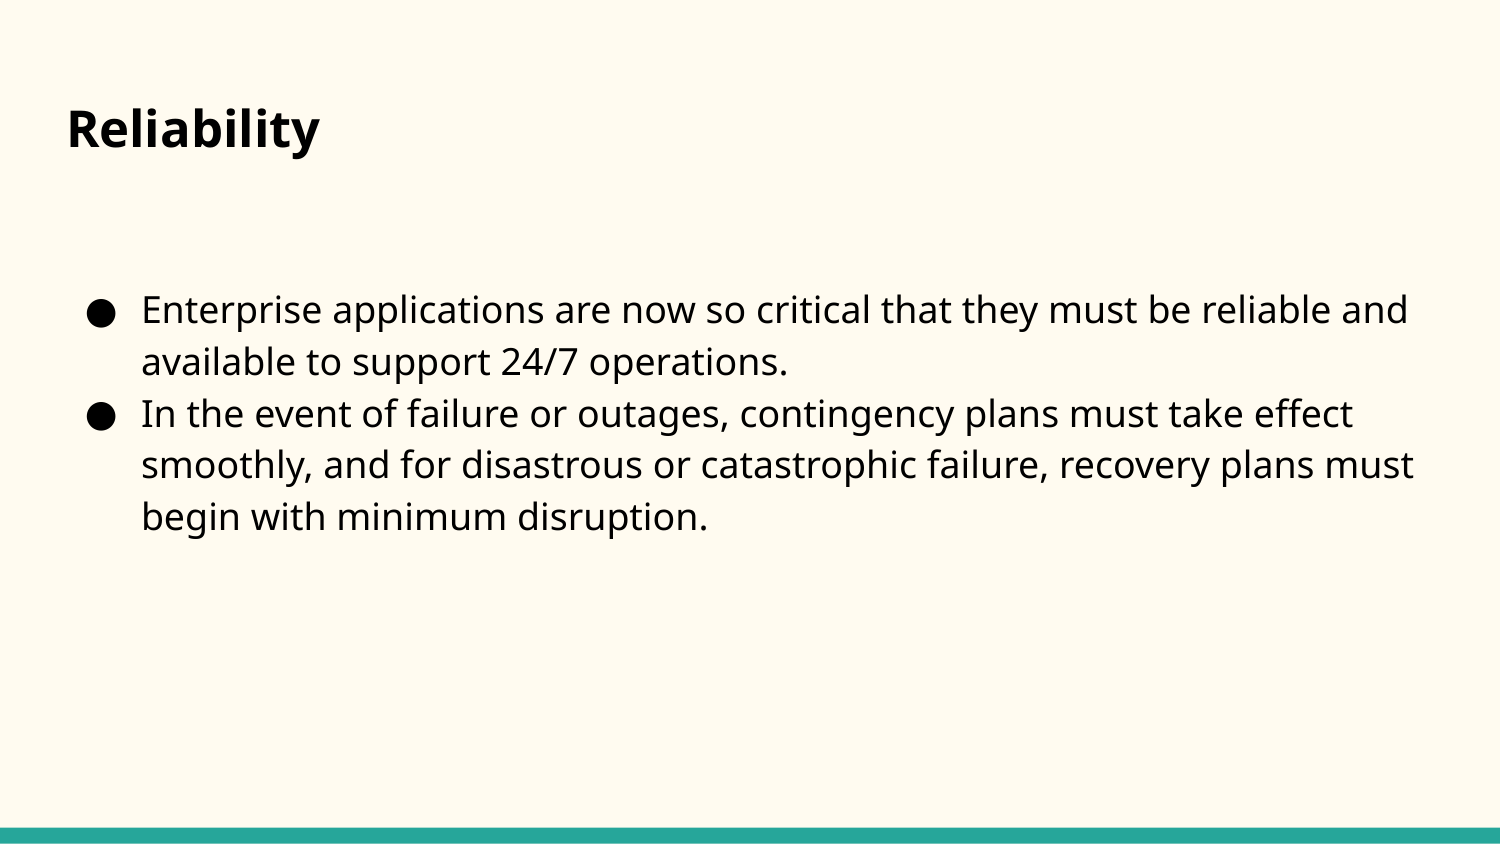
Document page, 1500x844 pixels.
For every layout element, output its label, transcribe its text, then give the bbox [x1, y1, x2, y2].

list Enterprise applications are now so critical that they must be reliable and available to support 24/7 operations. In the event of failure or outages, contingency plans must take effect smoothly, and for disastrous or catastrophic failure, recovery plans must begin with minimum disruption. [51, 194, 1449, 750]
title Reliability [51, 72, 1449, 174]
